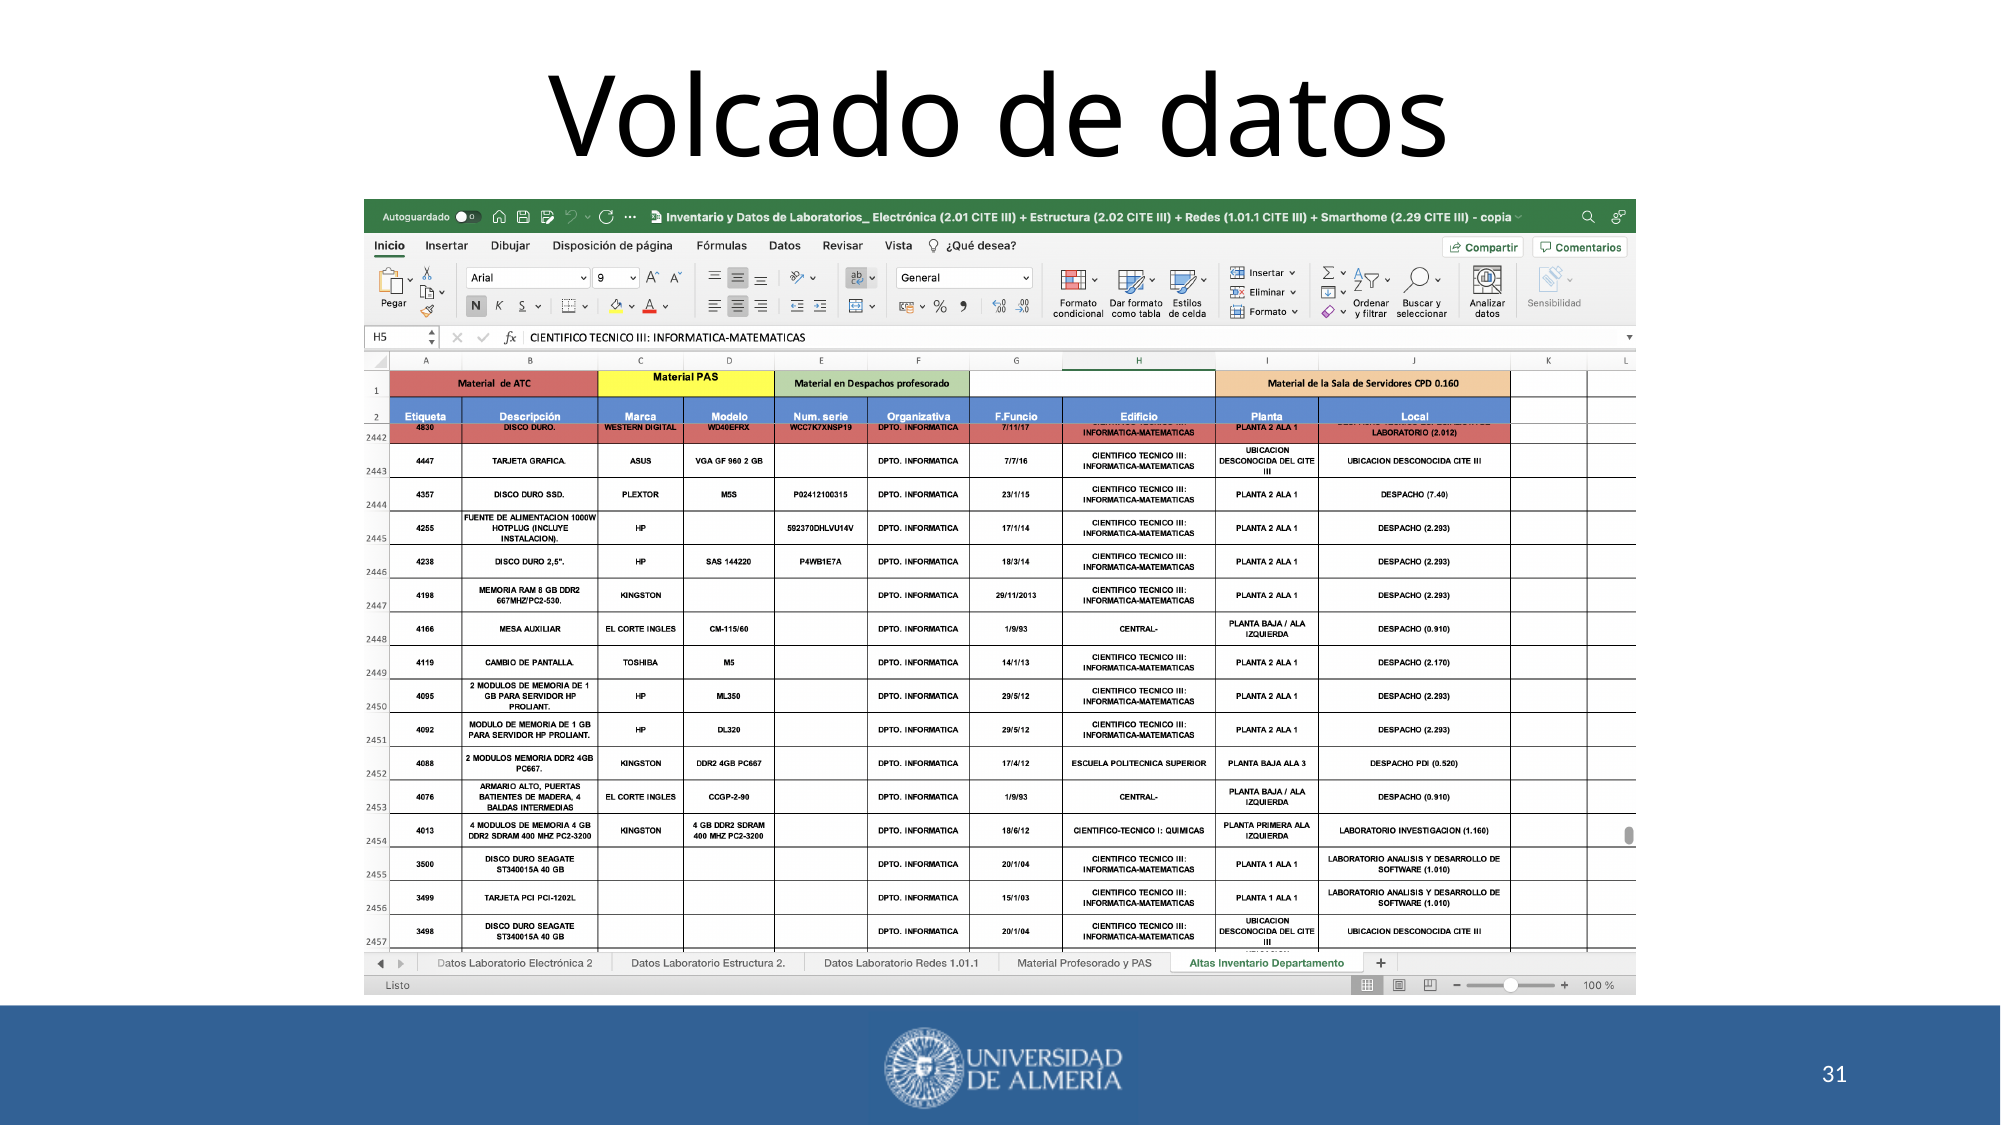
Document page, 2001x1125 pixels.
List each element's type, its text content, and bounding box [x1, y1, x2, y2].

slide_number 31 [1412, 1042, 1863, 1103]
title Volcado de datos [523, 0, 1477, 199]
picture [363, 199, 1636, 995]
